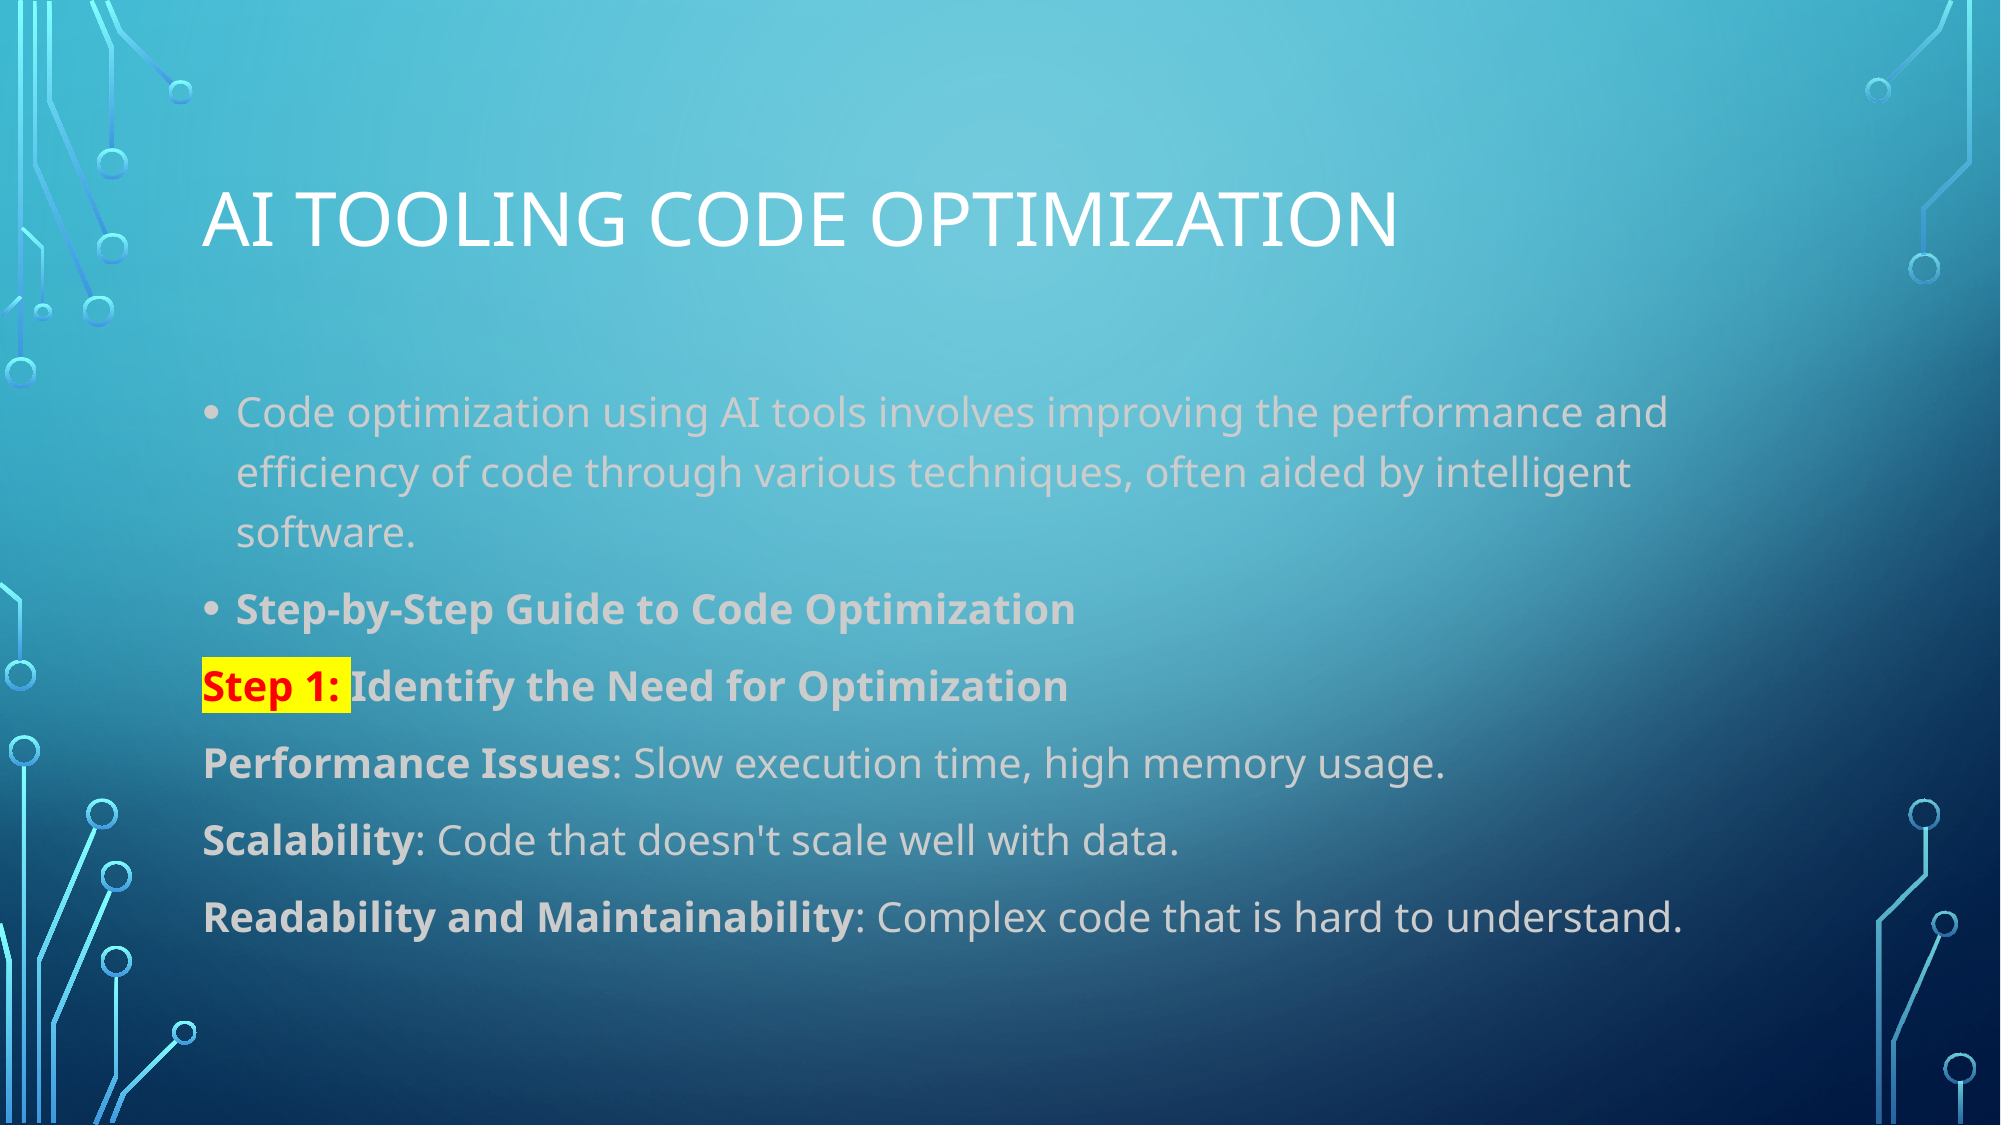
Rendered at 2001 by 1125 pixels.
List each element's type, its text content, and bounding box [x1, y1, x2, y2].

list Code optimization using AI tools involves improving the performance and efficiency of code through various techniques, often aided by intelligent software. Step-by-Step Guide to Code Optimization Step 1: Identify the Need for Optimization Performance Issues: Slow execution time, high memory usage. Scalability: Code that doesn't scale well with data. Readability and Maintainability: Complex code that is hard to understand. [187, 369, 1813, 950]
title AI Tooling Code optimization [187, 101, 1813, 344]
